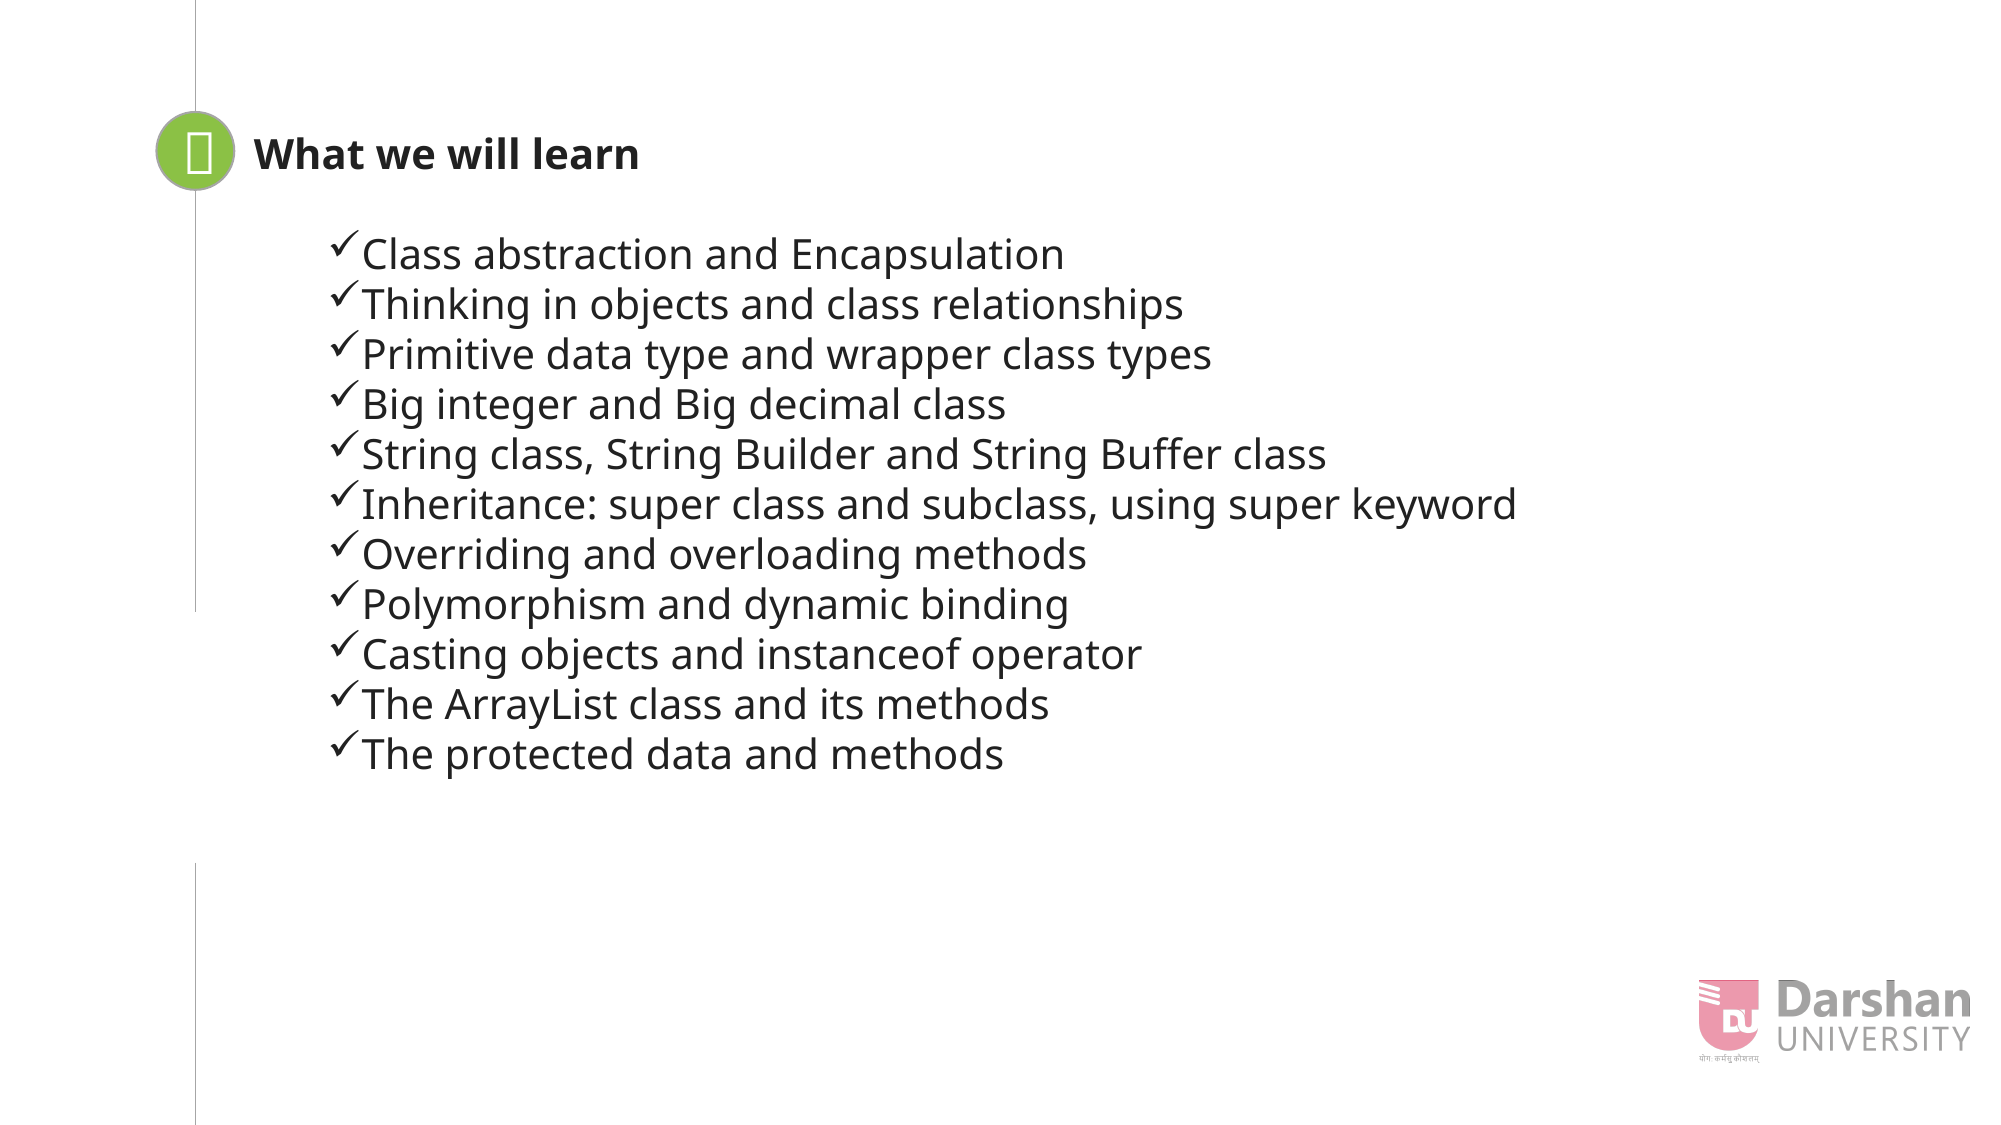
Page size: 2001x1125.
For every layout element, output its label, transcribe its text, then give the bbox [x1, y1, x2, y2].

text_box What we will learn Class abstraction and Encapsulation Thinking in objects and class relationships Primitive data type and wrapper class types Big integer and Big decimal class String class, String Builder and String Buffer class Inheritance: super class and subclass, using super keyword Overriding and overloading methods Polymorphism and dynamic binding Casting objects and instanceof operator The ArrayList class and its methods The protected data and methods [239, 120, 1679, 835]
text_box  [155, 110, 236, 191]
text_box inside class A:i=10 j=20 inside class B:k=300 100+200+300=600 inside class C:k=4000 1000+2000+3000+4000=10000 [1699, 980, 1970, 1063]
